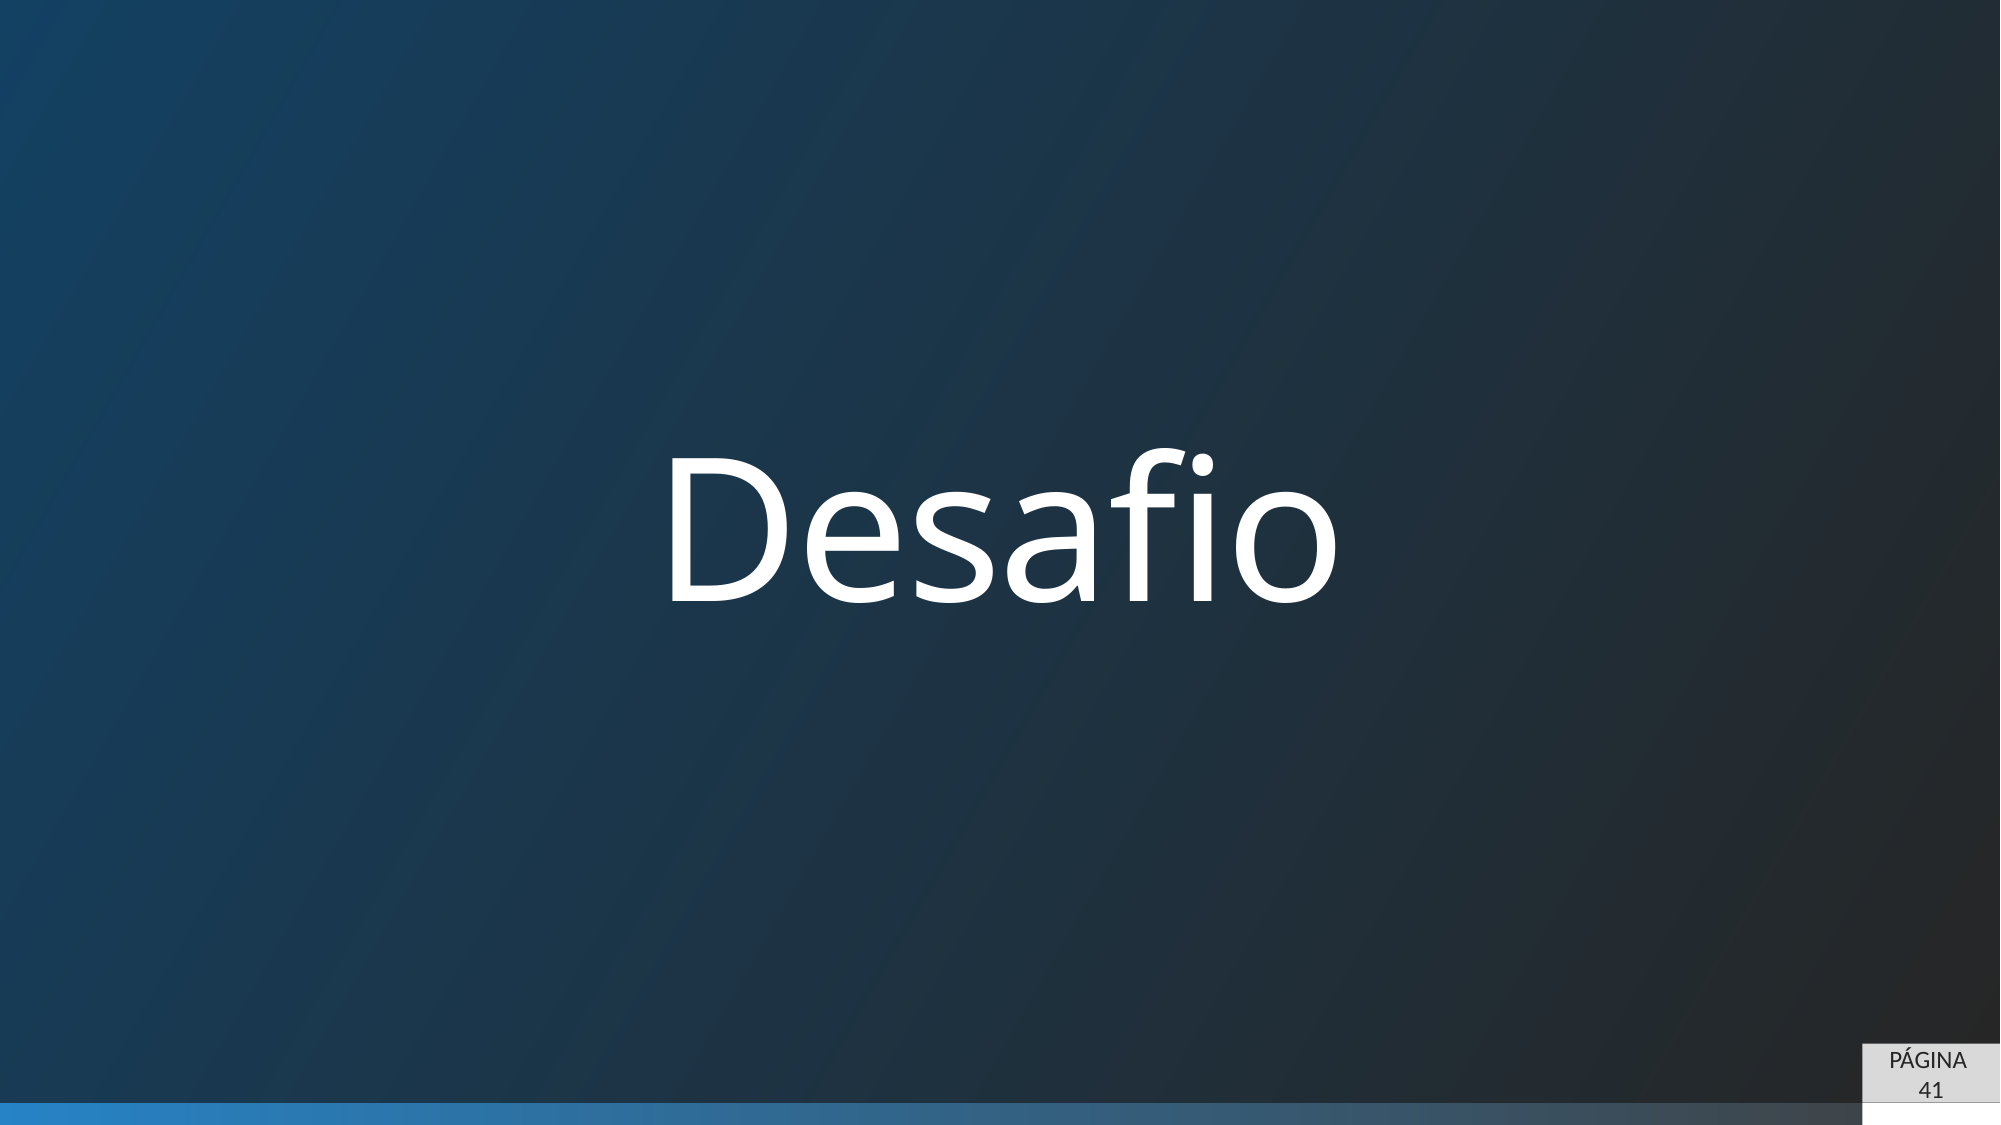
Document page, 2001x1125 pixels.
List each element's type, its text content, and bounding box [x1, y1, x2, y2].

title Desafio [0, 0, 2000, 1103]
slide_number PÁGINA 41 [1862, 1043, 2000, 1103]
